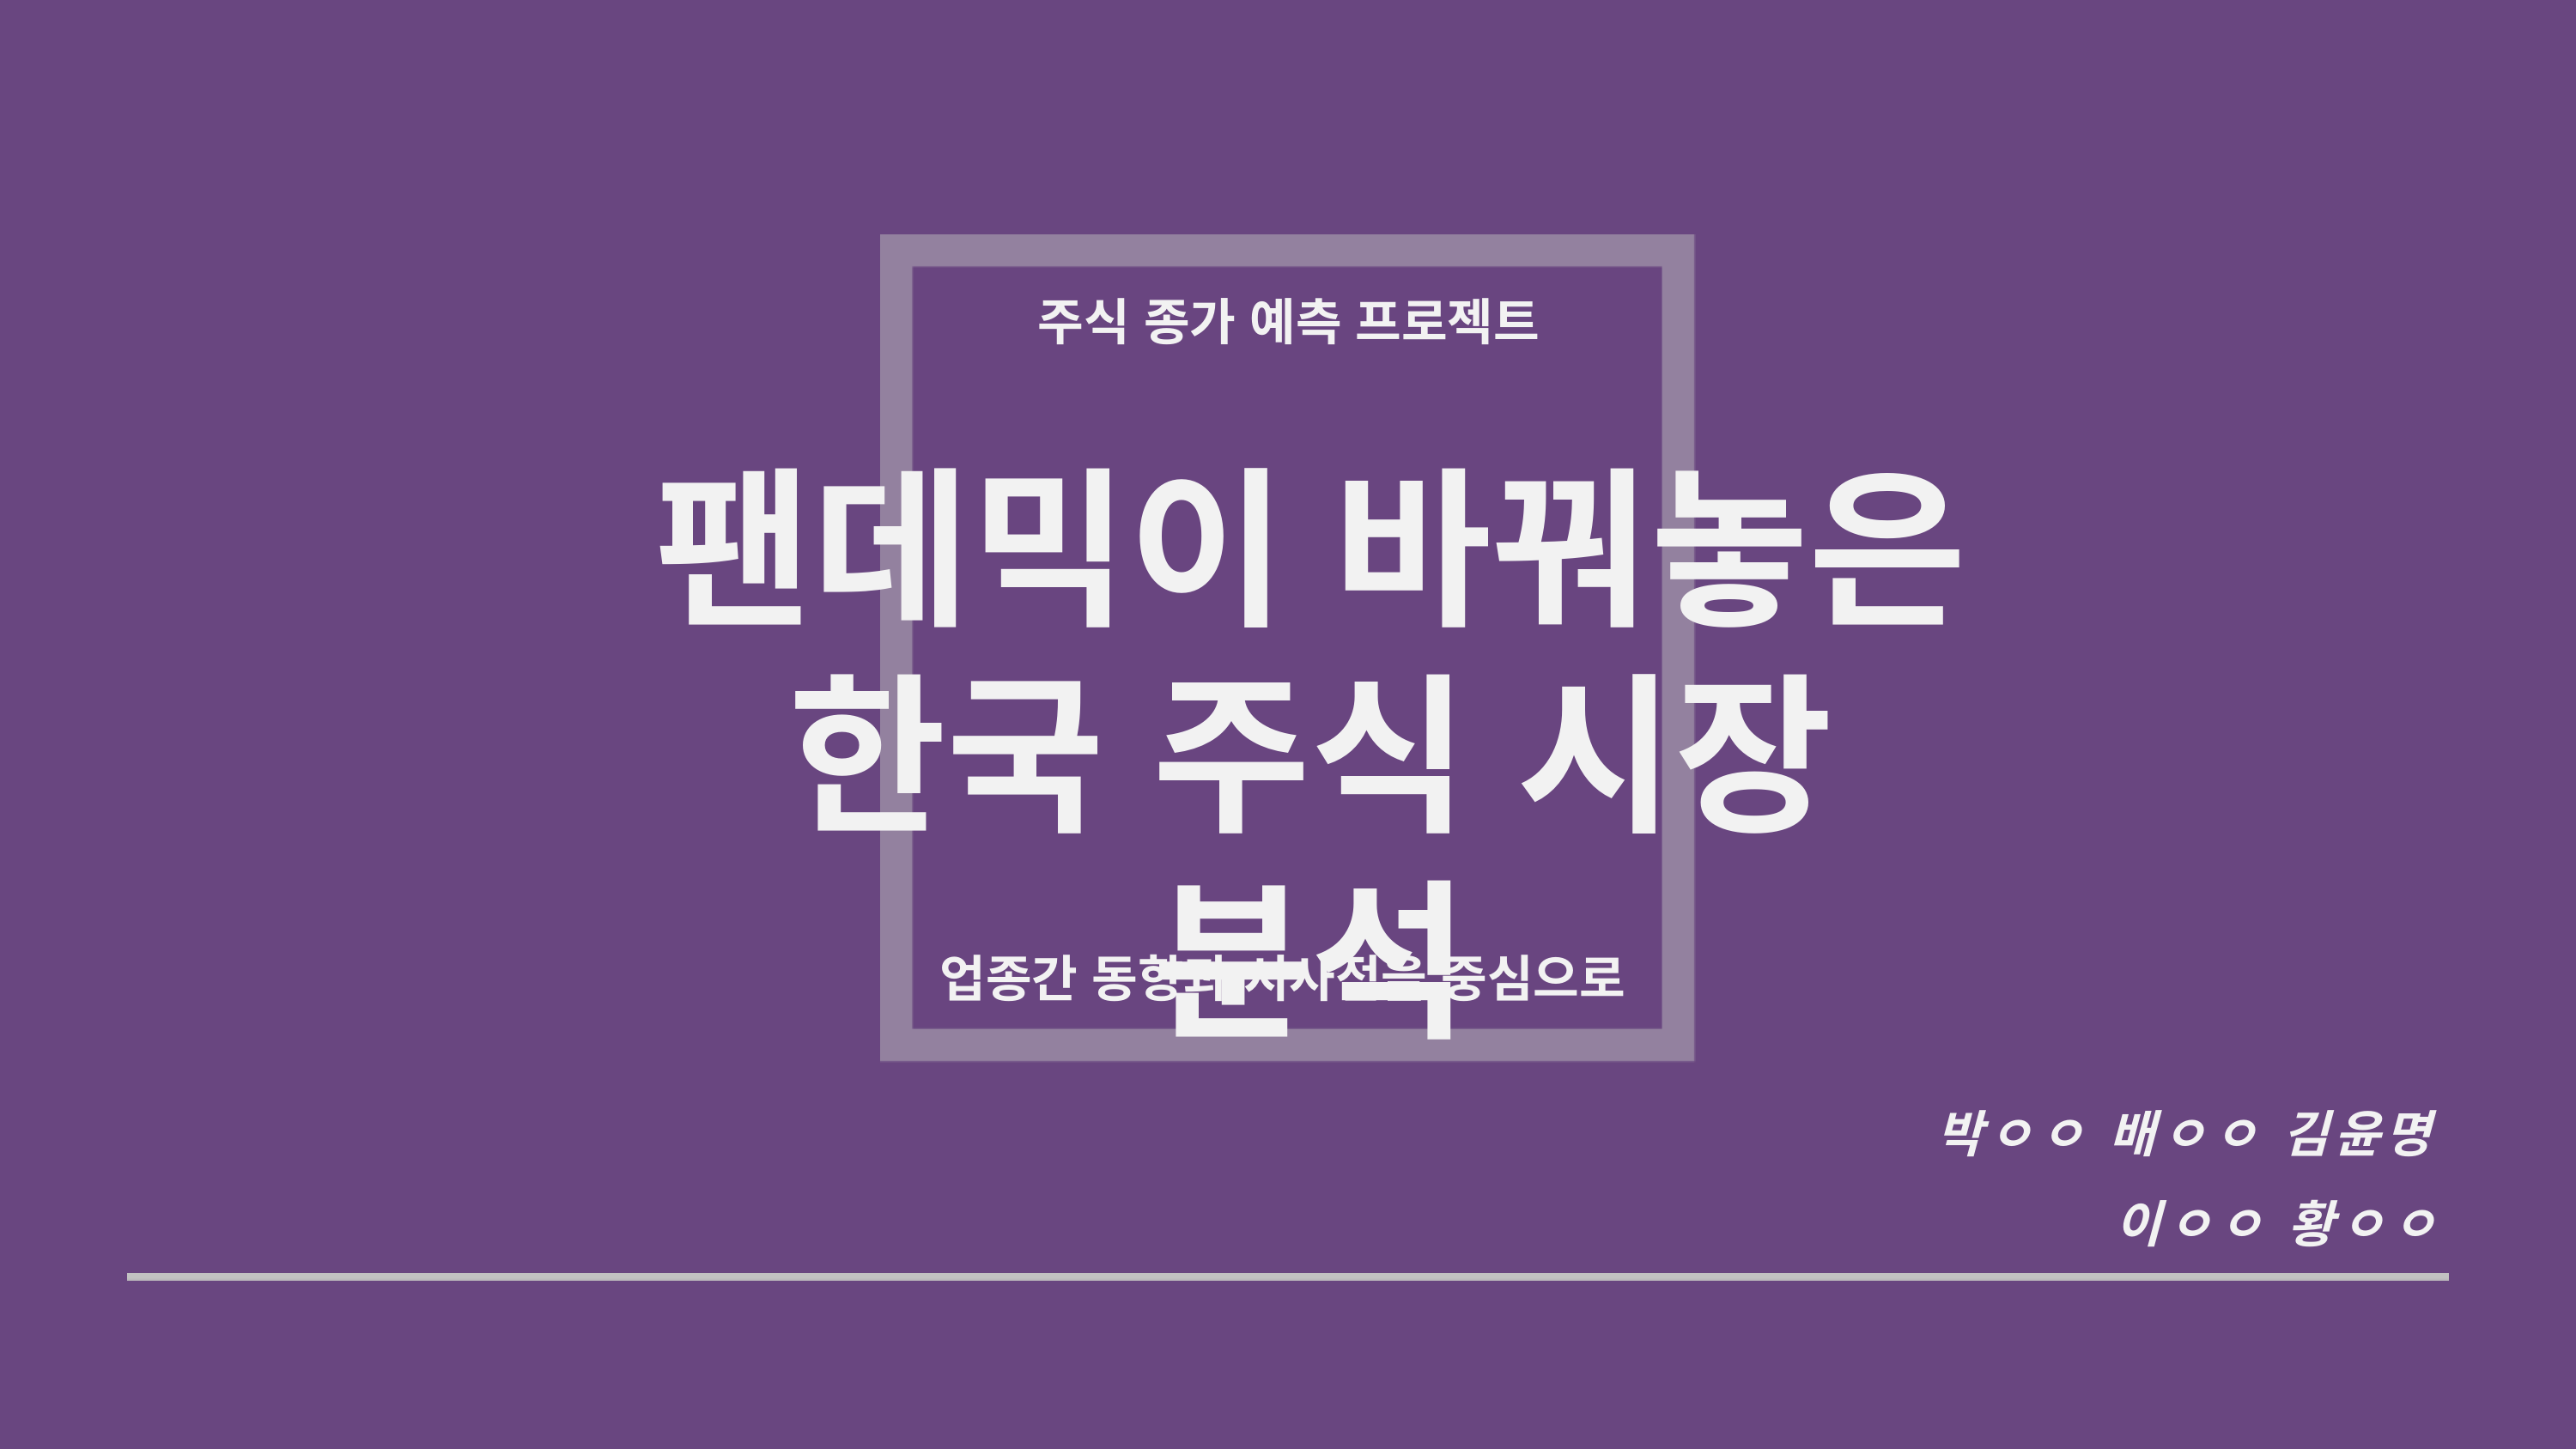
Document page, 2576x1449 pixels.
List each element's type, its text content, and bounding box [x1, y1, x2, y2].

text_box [880, 234, 1696, 1064]
text_box 팬데믹이 바꿔놓은 한국 주식 시장 분석 [611, 434, 877, 1066]
text_box 팬데믹이 바꿔놓은 한국 주식 시장 분석 [1699, 434, 2009, 1066]
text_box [127, 1273, 2449, 1281]
text_box 박ㅇㅇ 배ㅇㅇ 김윤명 이ㅇㅇ 황ㅇㅇ [1881, 1065, 2450, 1259]
